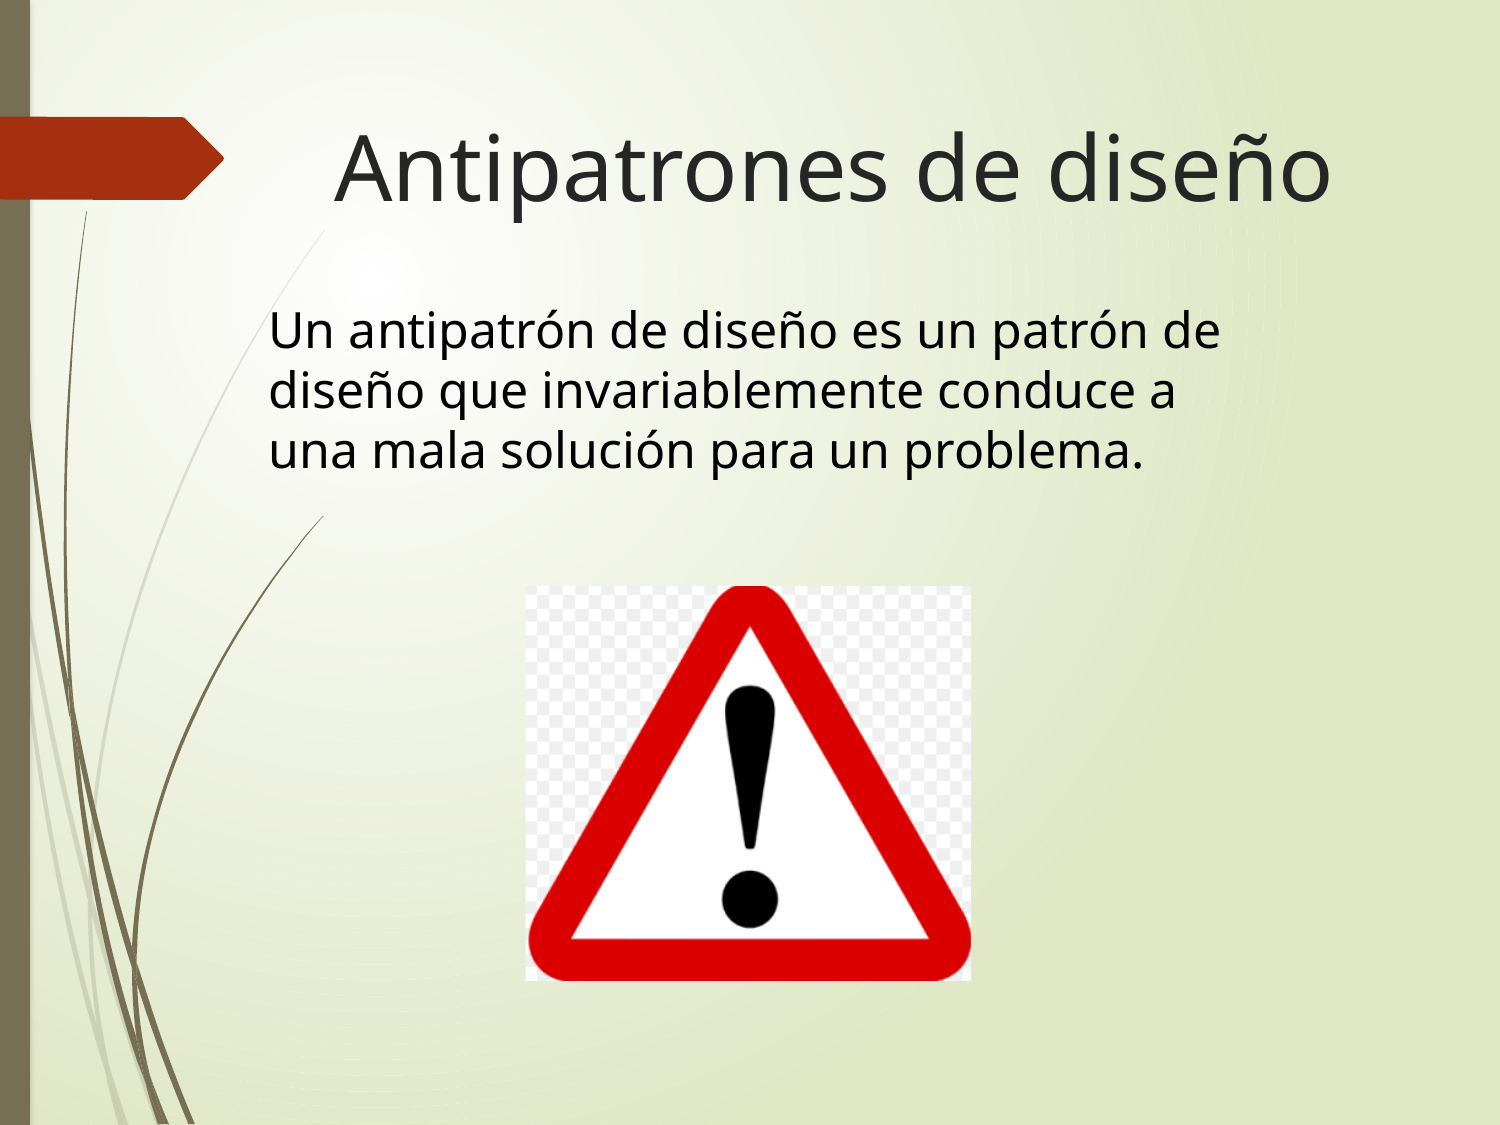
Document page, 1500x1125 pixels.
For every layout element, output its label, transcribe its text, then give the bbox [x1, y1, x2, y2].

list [525, 585, 972, 981]
title Antipatrones de diseño [319, 102, 1400, 313]
text_box Un antipatrón de diseño es un patrón de diseño que invariablemente conduce a una mala solución para un problema. [253, 290, 1282, 486]
